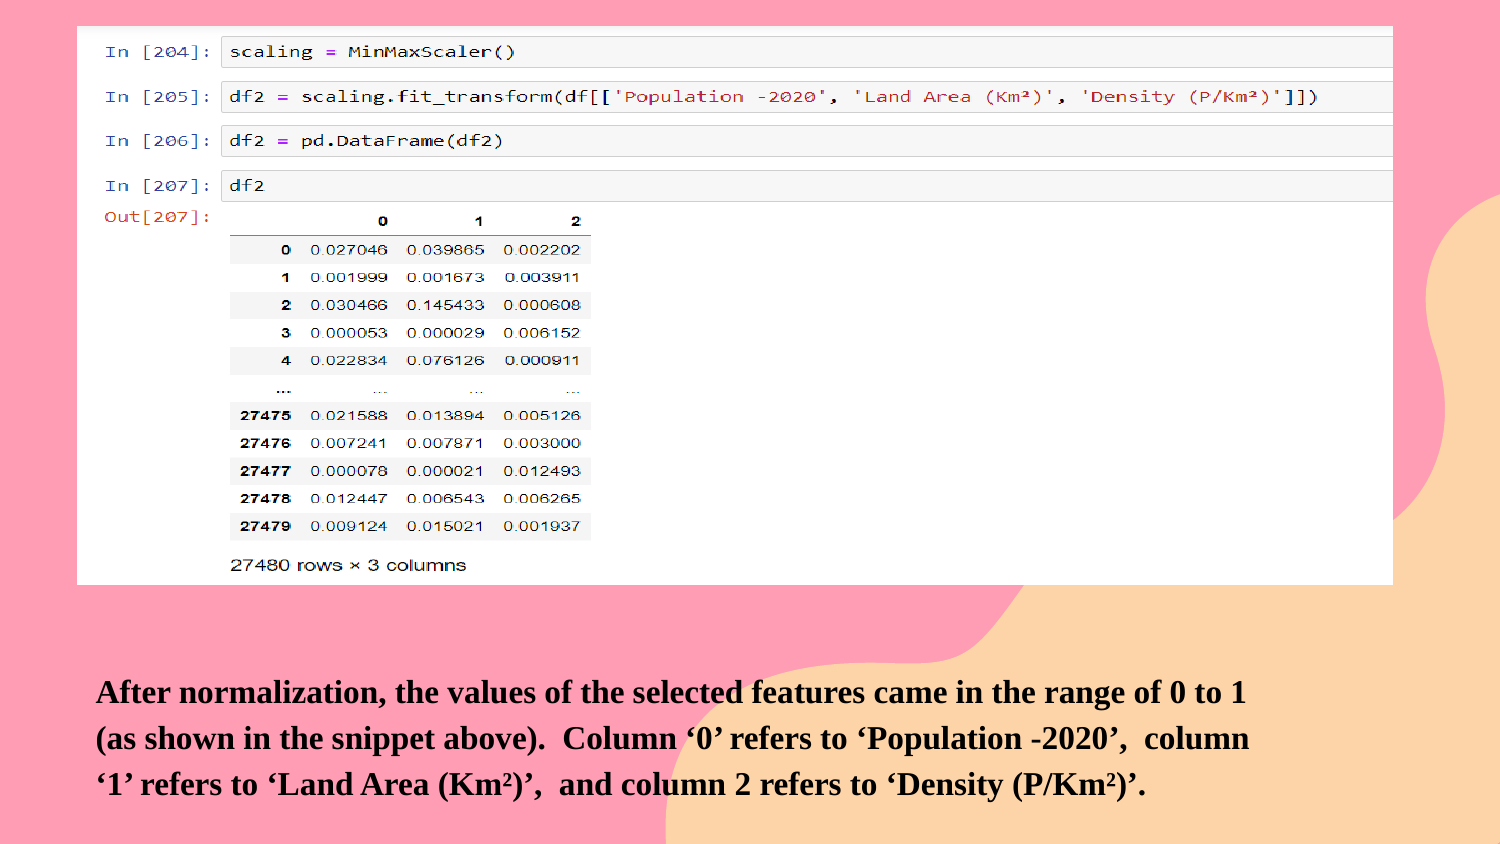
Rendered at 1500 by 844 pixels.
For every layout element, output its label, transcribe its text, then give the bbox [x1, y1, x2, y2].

text_box After normalization, the values of the selected features came in the range of 0 to 1 (as shown in the snippet above). Column ‘0’ refers to ‘Population -2020’, column ‘1’ refers to ‘Land Area (Km²)’, and column 2 refers to ‘Density (P/Km²)’. [80, 649, 1272, 817]
picture [77, 26, 1393, 586]
